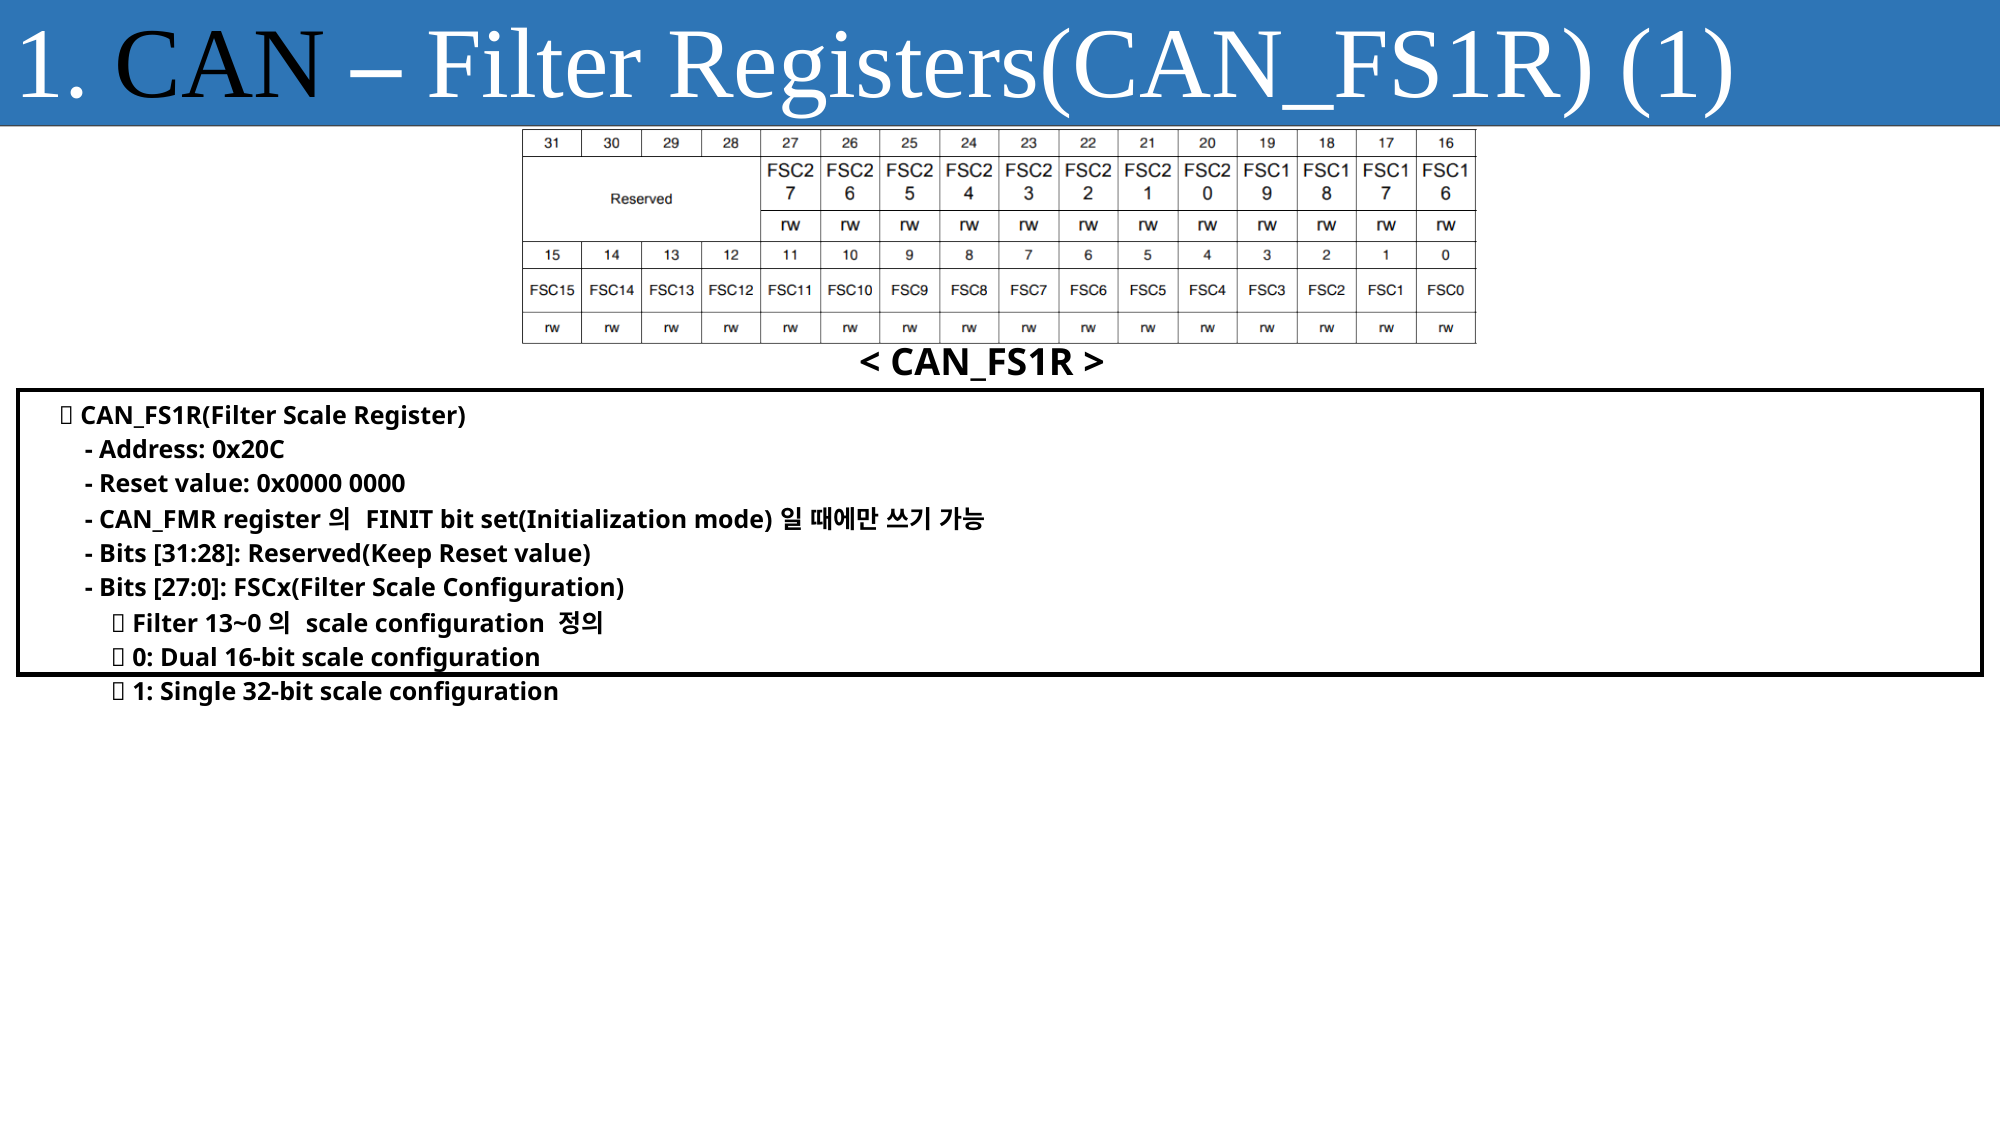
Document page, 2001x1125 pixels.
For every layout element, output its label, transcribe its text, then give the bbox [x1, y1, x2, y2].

picture [519, 126, 1481, 350]
table_header  CAN_FS1R(Filter Scale Register) - Address: 0x20C - Reset value: 0x0000 0000 - CAN_FMR register의 FINIT bit set(Initialization mode)일 때에만 쓰기 가능 - Bits [31:28]: Reserved(Keep Reset value) - Bits [27:0]: FSCx(Filter Scale Configuration)  Filter 13~0의 scale configuration 정의  0: Dual 16-bit scale configuration  1: Single 32-bit scale configuration [20, 392, 1980, 672]
text_box 1. CAN – Filter Registers(CAN_FS1R) (1) [0, 0, 2000, 126]
text_box < CAN_FS1R > [835, 350, 1130, 384]
